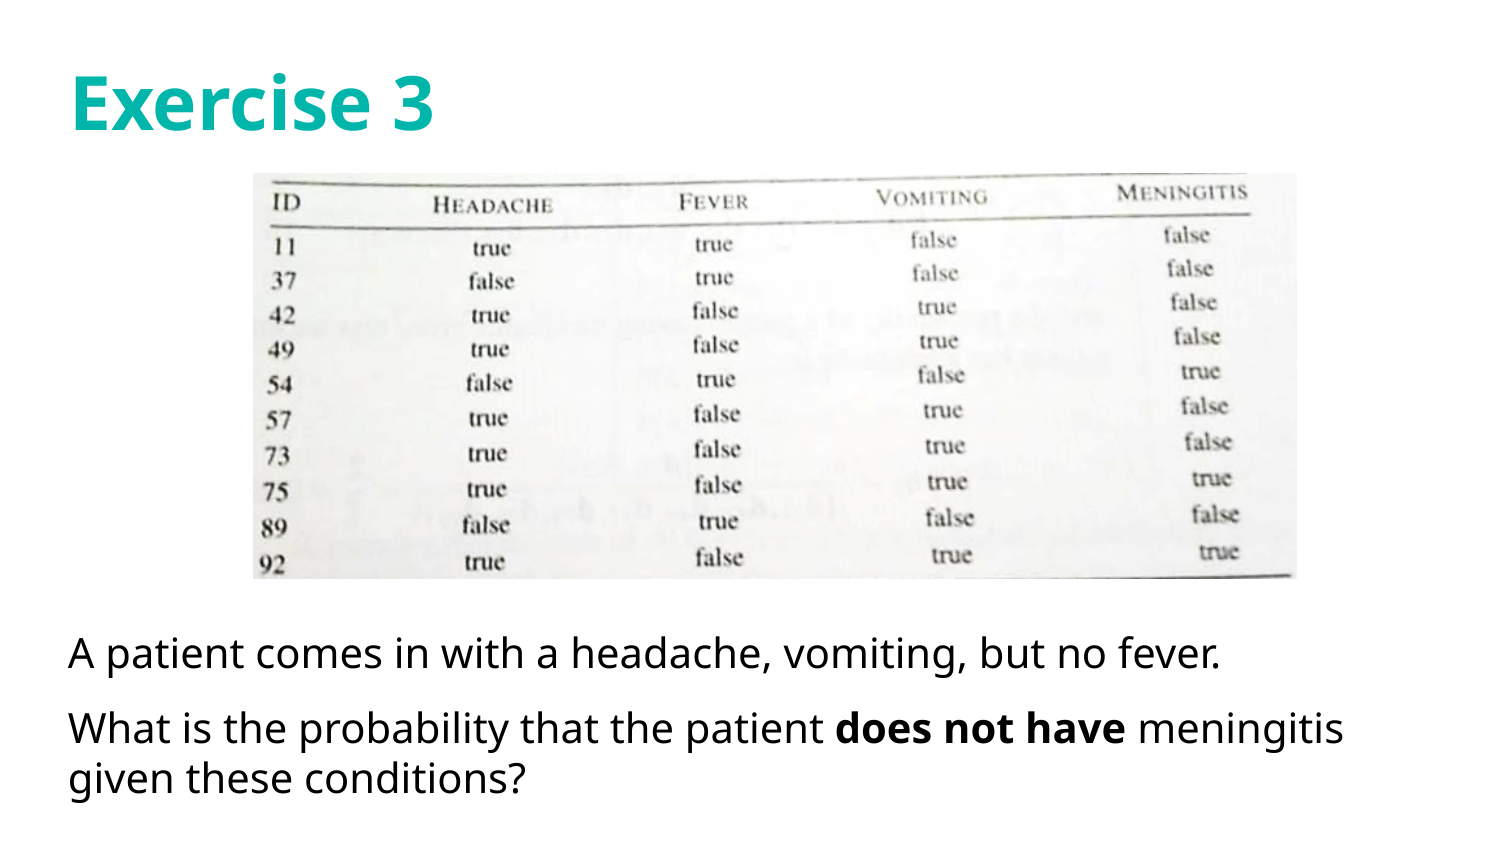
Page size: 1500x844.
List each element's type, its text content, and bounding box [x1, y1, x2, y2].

title Exercise 3 [54, 20, 1405, 161]
text_box A patient comes in with a headache, vomiting, but no fever. What is the probability that the patient does not have meningitis given these conditions? [53, 619, 1447, 810]
picture [253, 173, 1298, 579]
